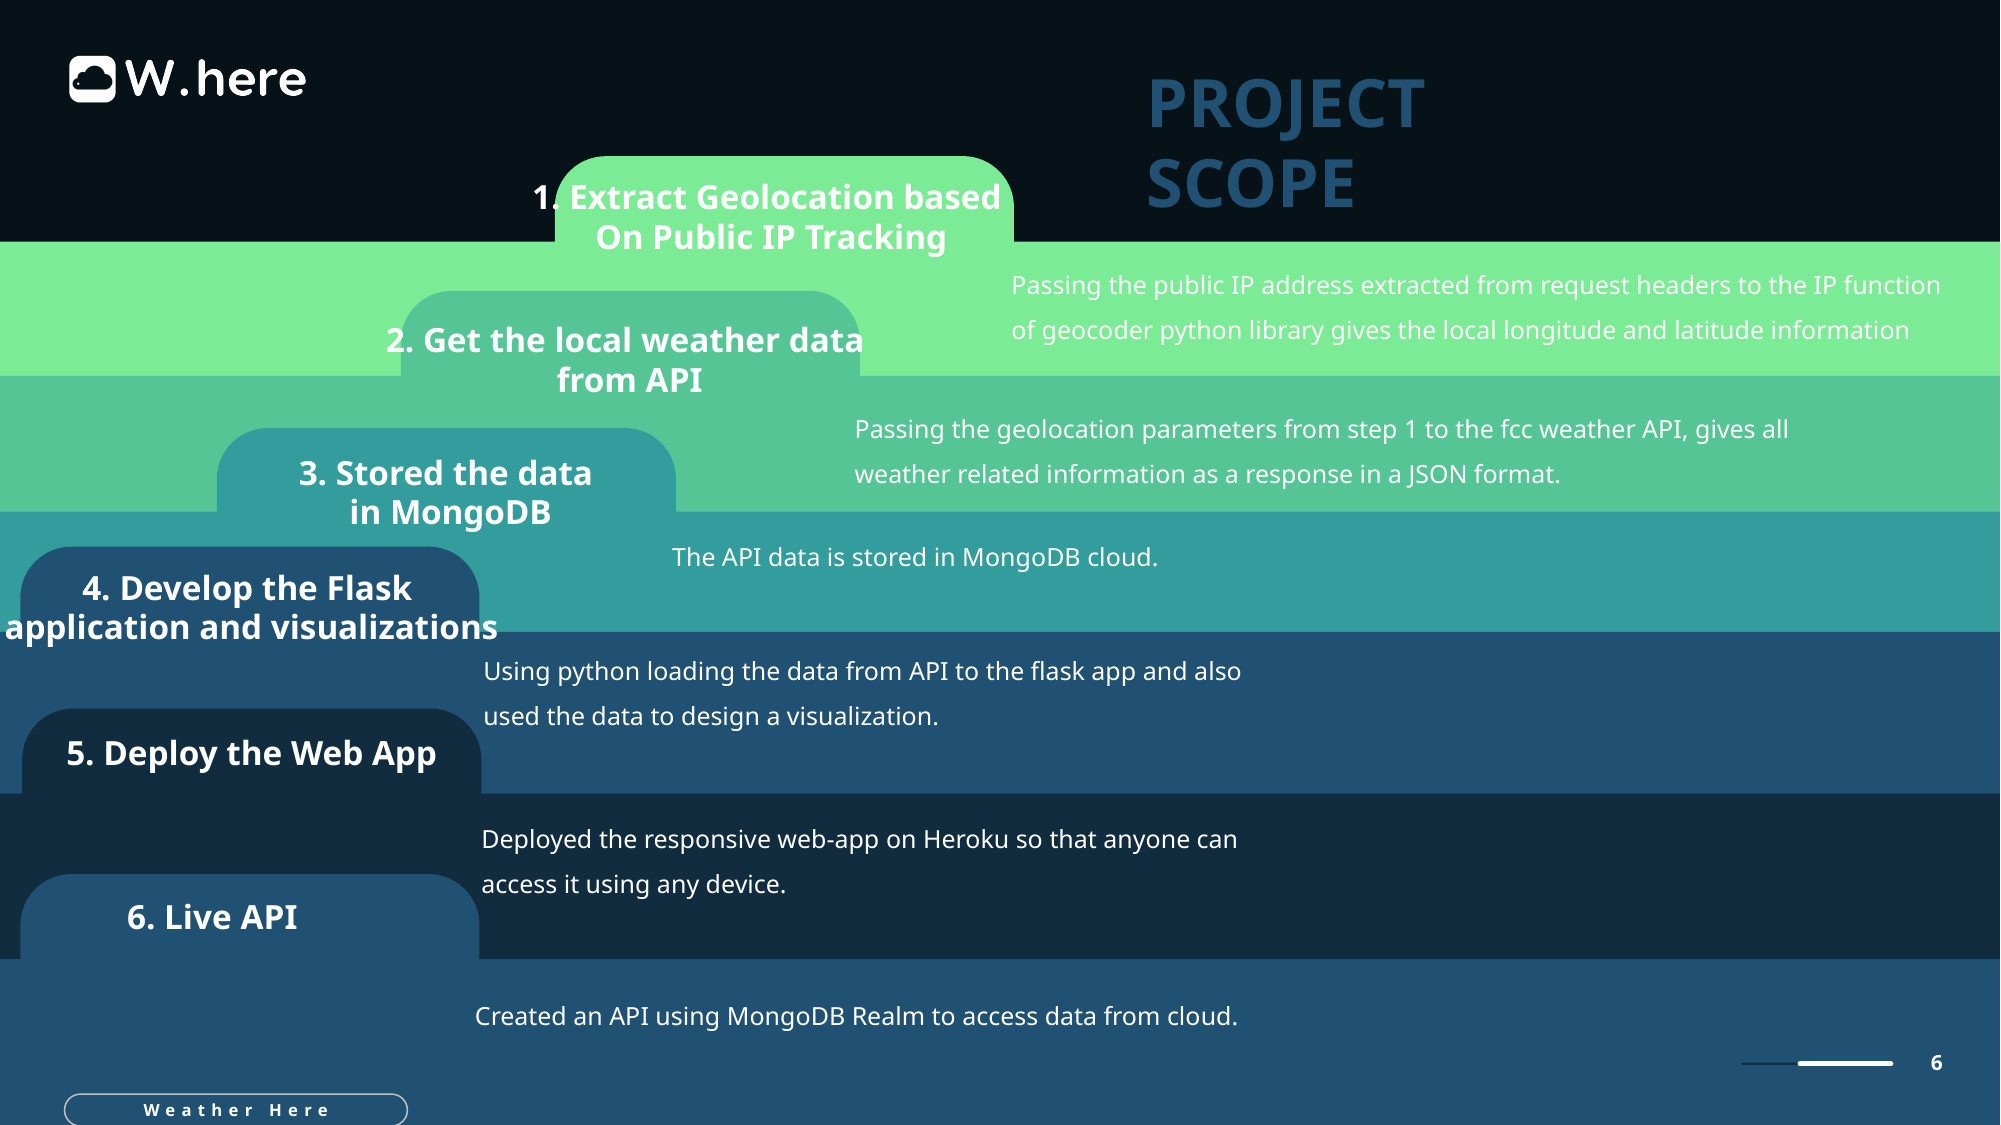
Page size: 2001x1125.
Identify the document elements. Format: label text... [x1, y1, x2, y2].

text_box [0, 874, 2000, 1125]
text_box PROJECT SCOPE [1131, 53, 1669, 156]
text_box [0, 290, 2000, 428]
picture [59, 45, 313, 110]
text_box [0, 708, 2000, 874]
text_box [0, 156, 2000, 290]
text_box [0, 546, 2000, 708]
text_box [0, 428, 2000, 546]
